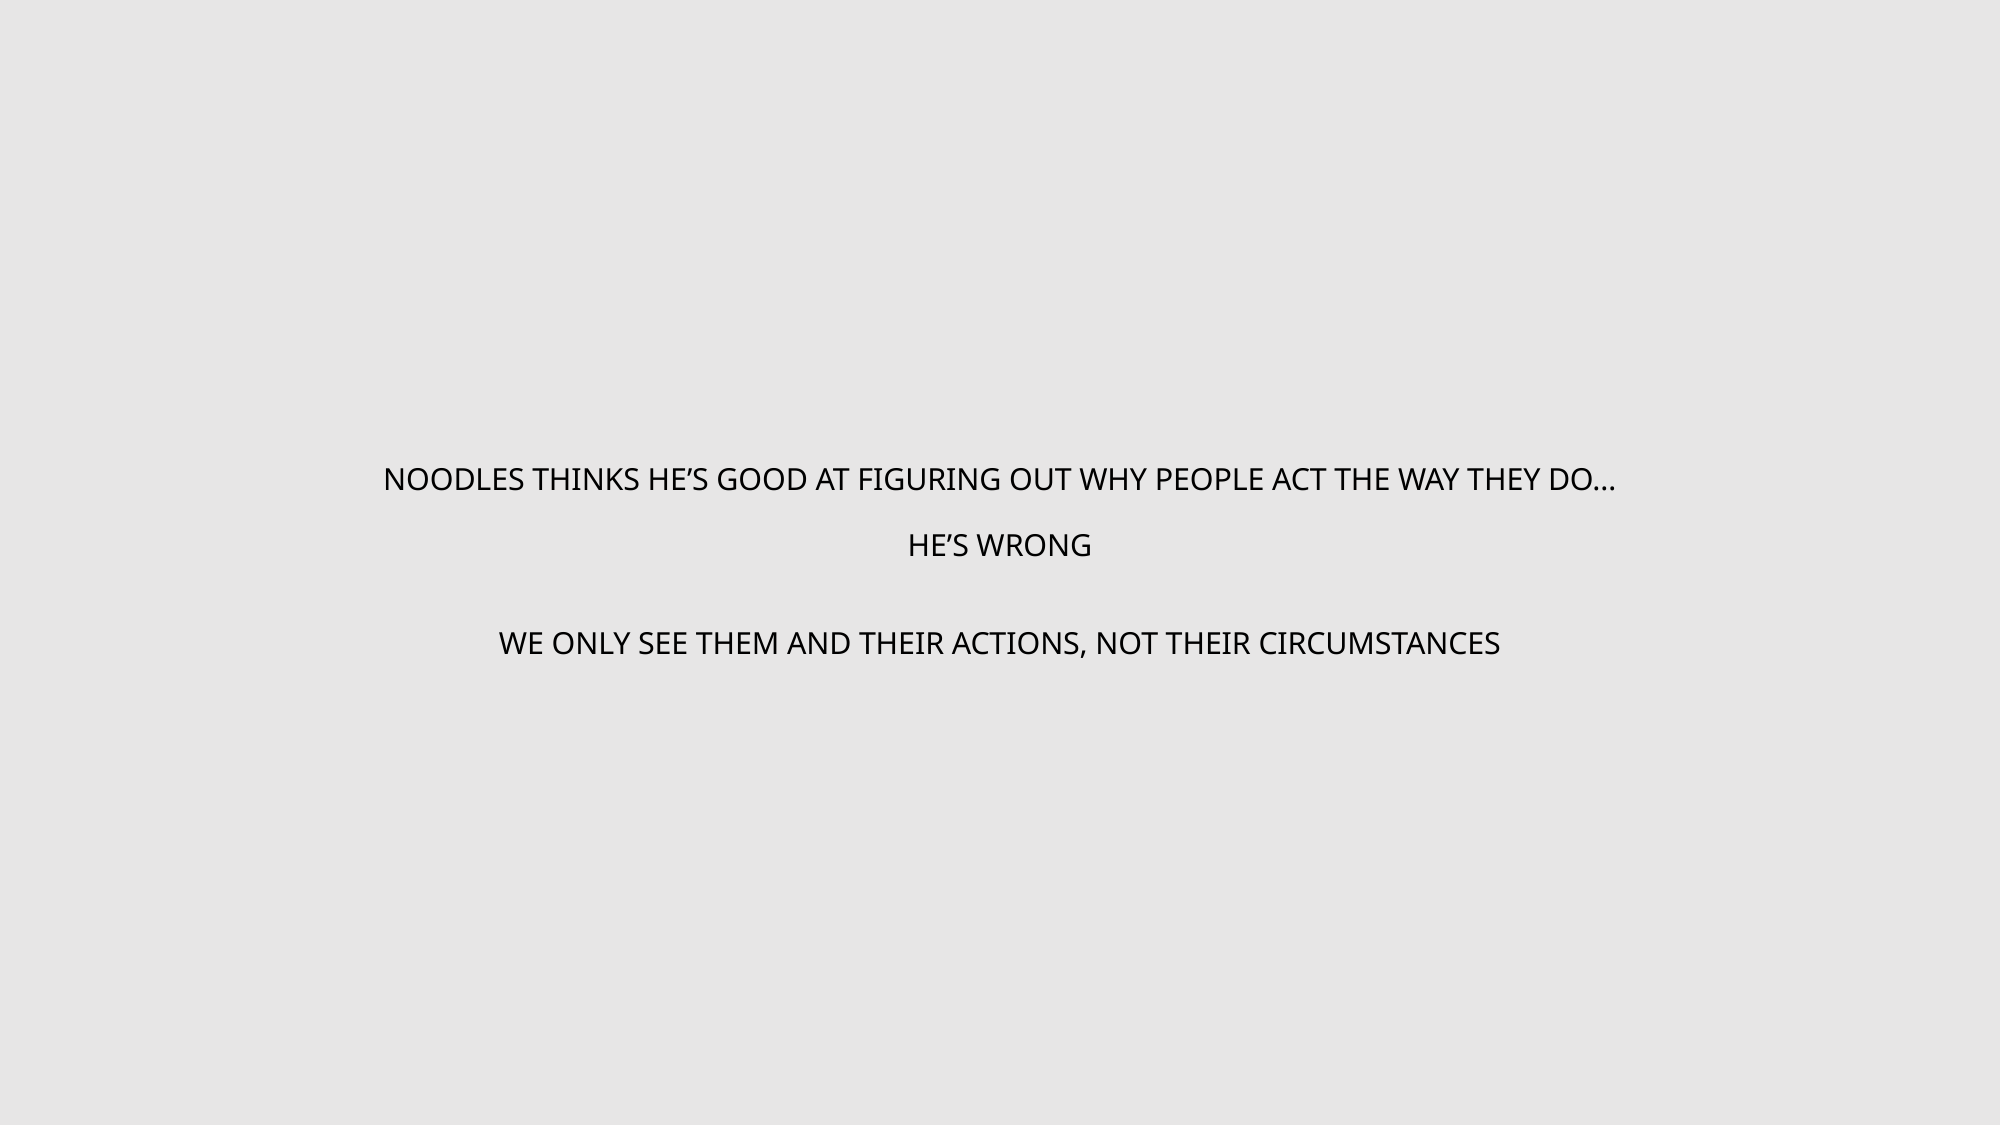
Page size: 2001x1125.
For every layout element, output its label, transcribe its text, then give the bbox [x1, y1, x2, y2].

title Noodles thinks he’s good at figuring out why people act the way they do… he’s wrong we only see them and their actions, not their circumstances [137, 453, 1863, 672]
